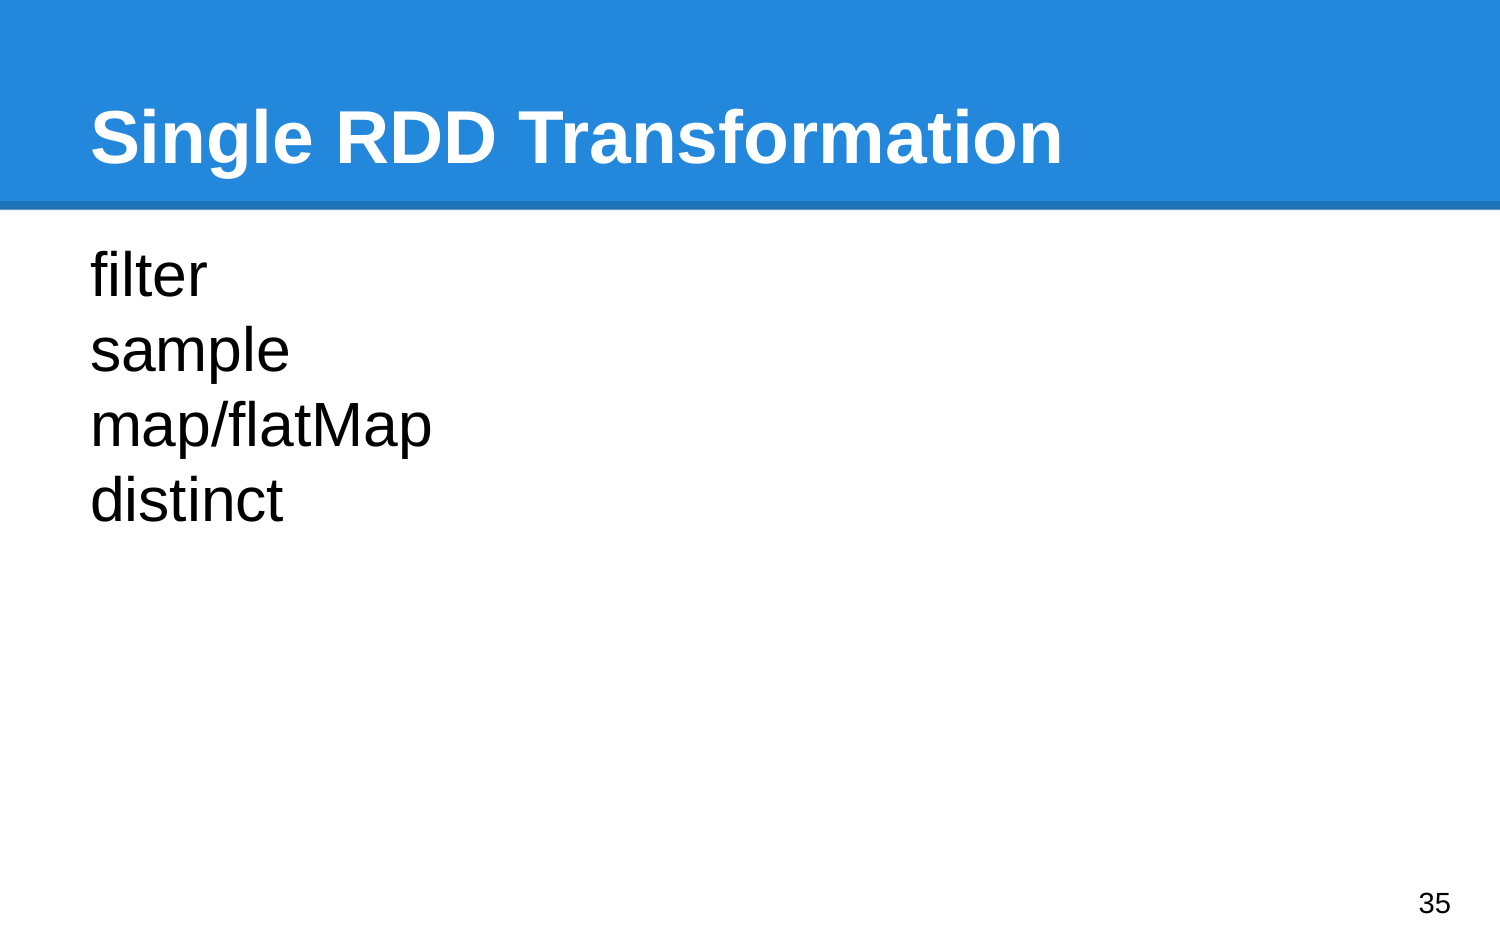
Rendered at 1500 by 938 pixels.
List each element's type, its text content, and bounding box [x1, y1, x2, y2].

slide_number ‹#› [1403, 865, 1494, 938]
list filter sample map/flatMap distinct [75, 218, 1425, 898]
title Single RDD Transformation [75, 37, 1425, 194]
